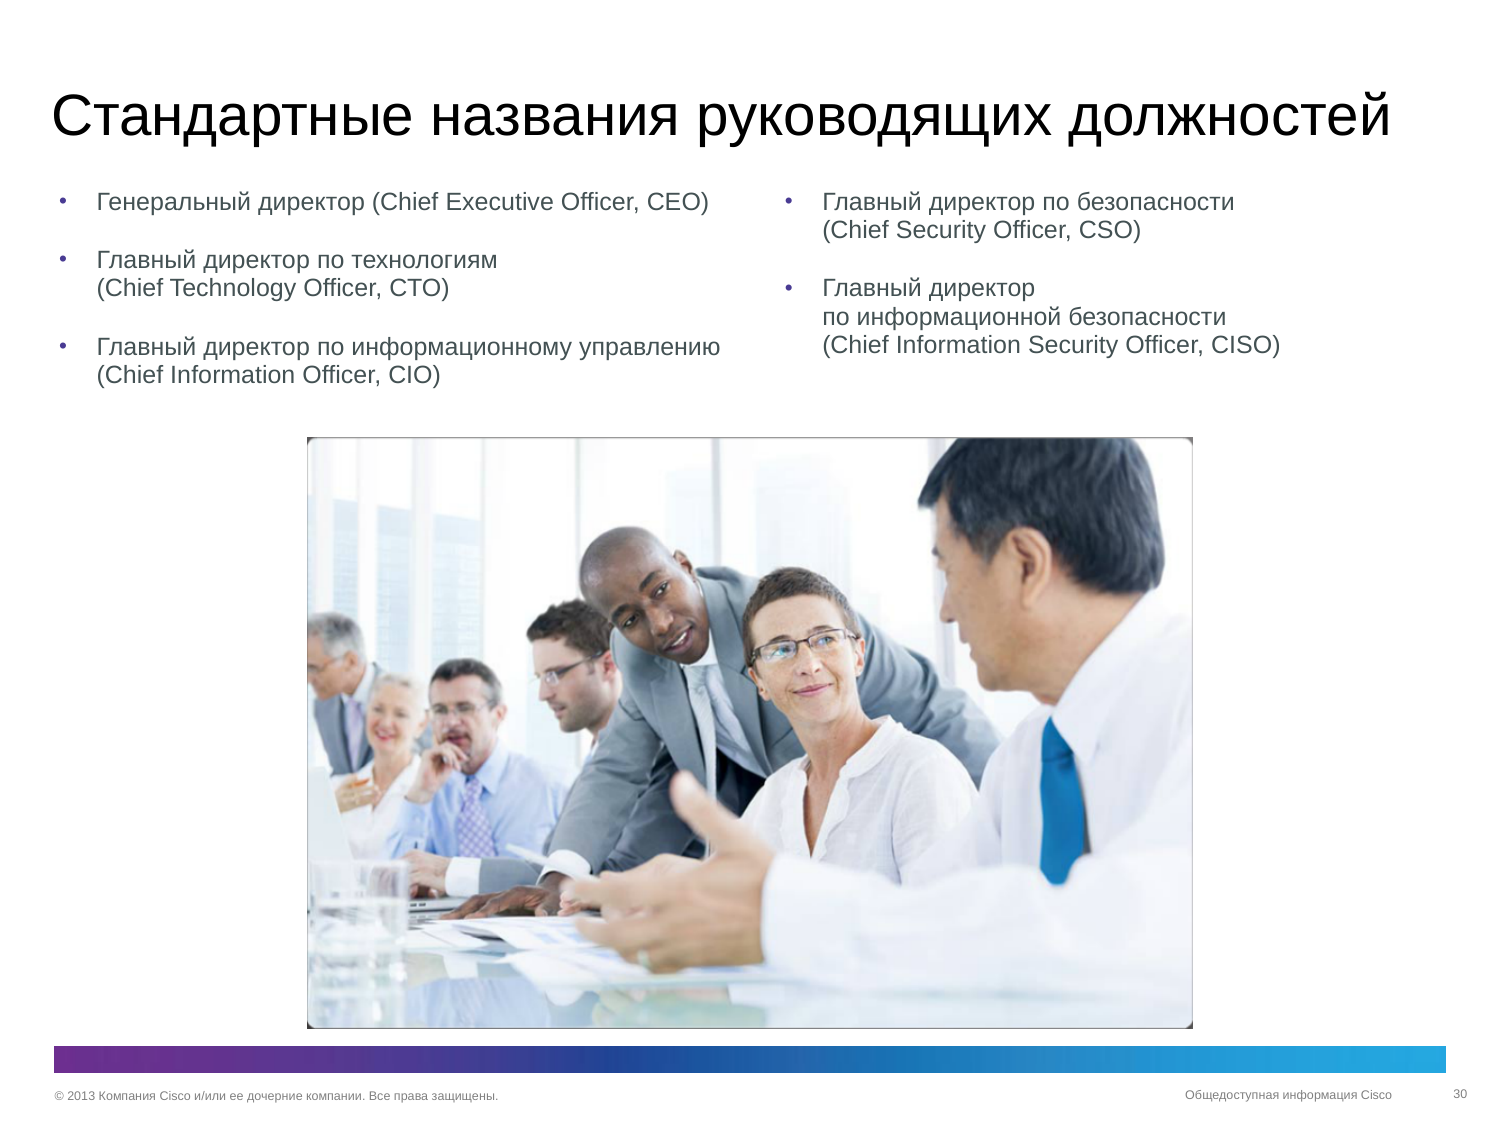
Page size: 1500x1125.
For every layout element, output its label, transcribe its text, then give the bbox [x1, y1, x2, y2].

title Стандартные названия руководящих должностей [37, 17, 1447, 155]
picture [54, 1046, 1446, 1073]
text_box Главный директор по безопасности (Chief Security Officer, CSO) Главный директор по информационной безопасности (Chief Information Security Officer, CISO) [770, 179, 1443, 301]
text_box Генеральный директор (Chief Executive Officer, CEO) Главный директор по технологиям (Chief Technology Officer, CTO) Главный директор по информационному управлению (Chief Information Officer, CIO) [44, 179, 770, 301]
picture [307, 437, 1193, 1030]
